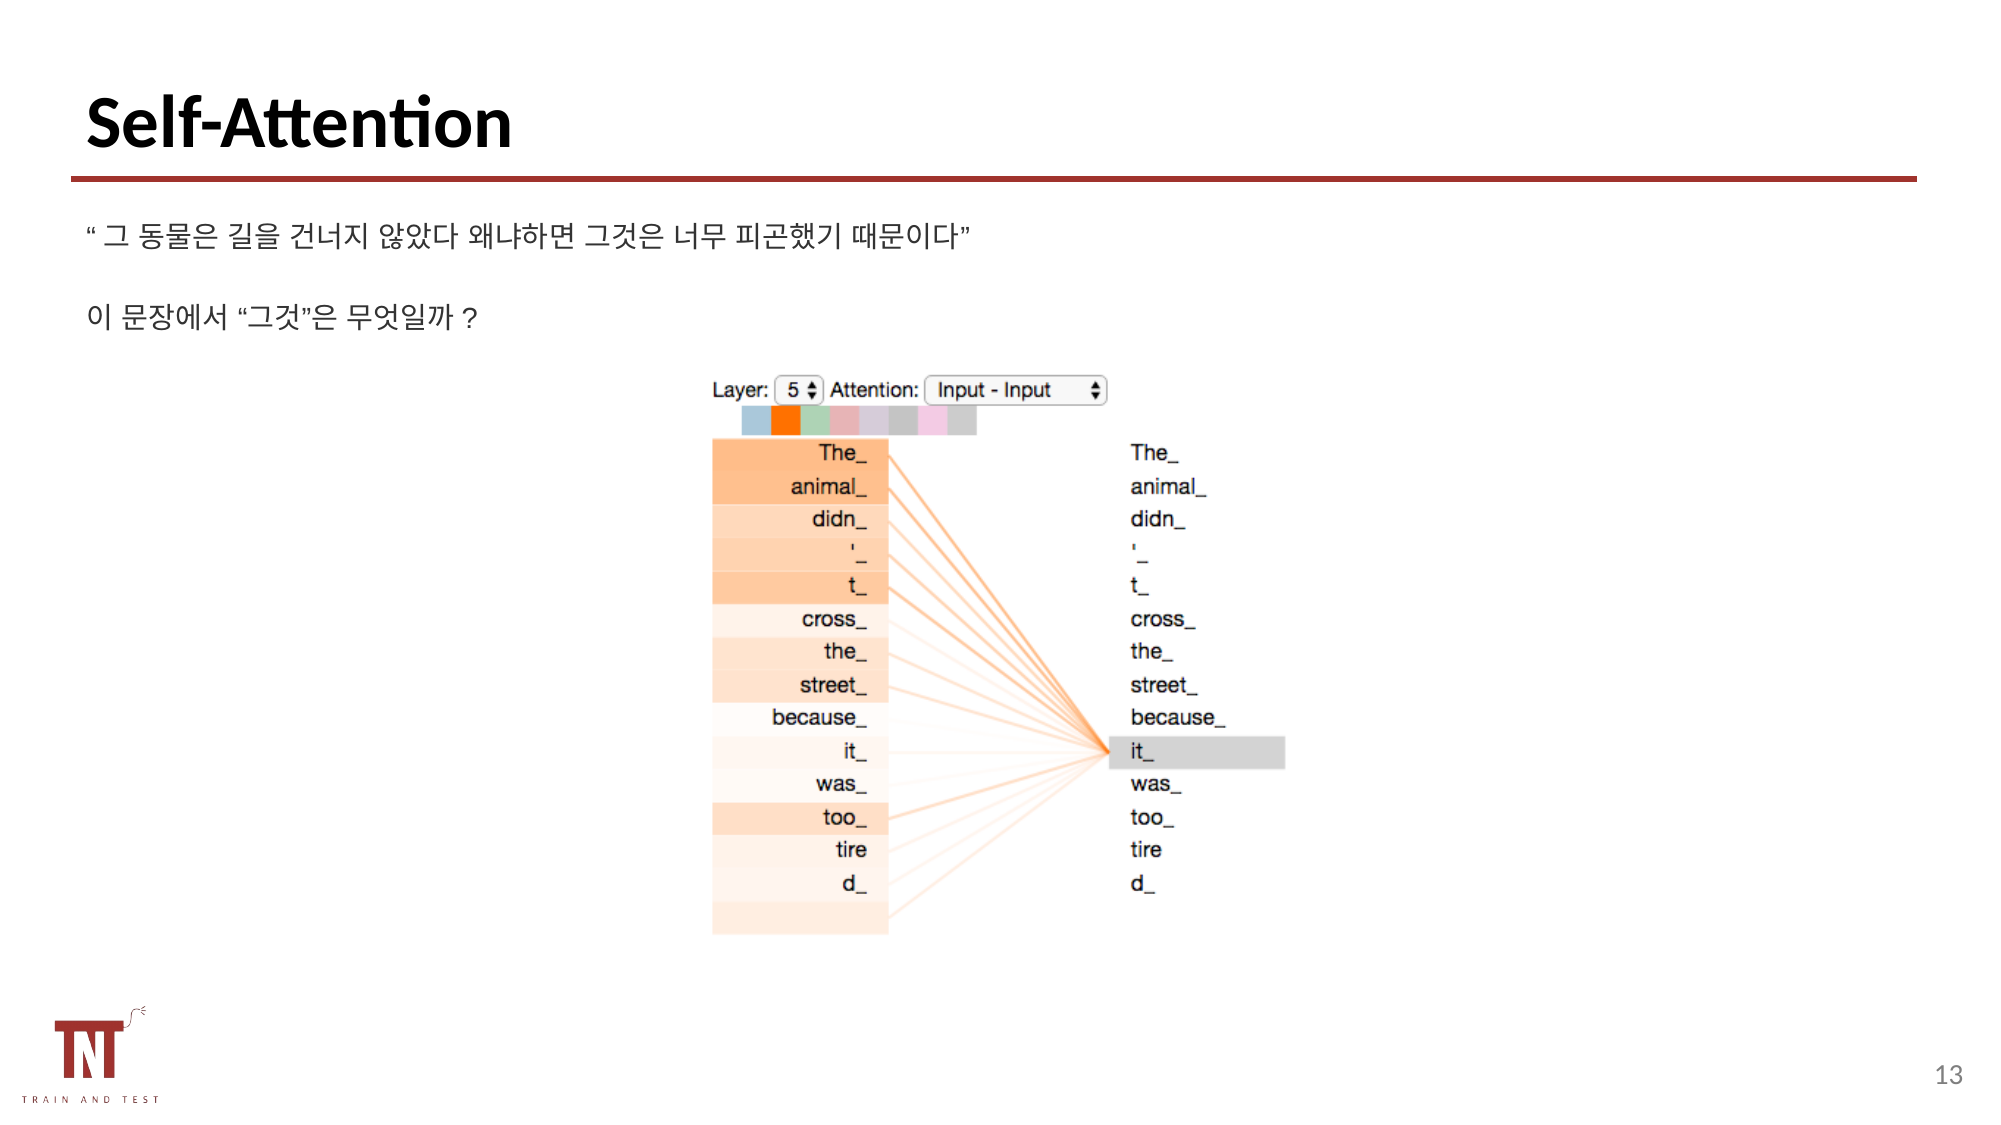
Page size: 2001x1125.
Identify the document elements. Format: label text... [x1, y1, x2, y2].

list “그 동물은 길을 건너지 않았다 왜냐하면 그것은 너무 피곤했기 때문이다” 이 문장에서 “그것”은 무엇일까? [71, 205, 1778, 920]
picture [21, 1003, 160, 1110]
slide_number ‹#› [1528, 1042, 1979, 1103]
title Self-Attention [71, 59, 1917, 175]
picture [673, 359, 1315, 966]
